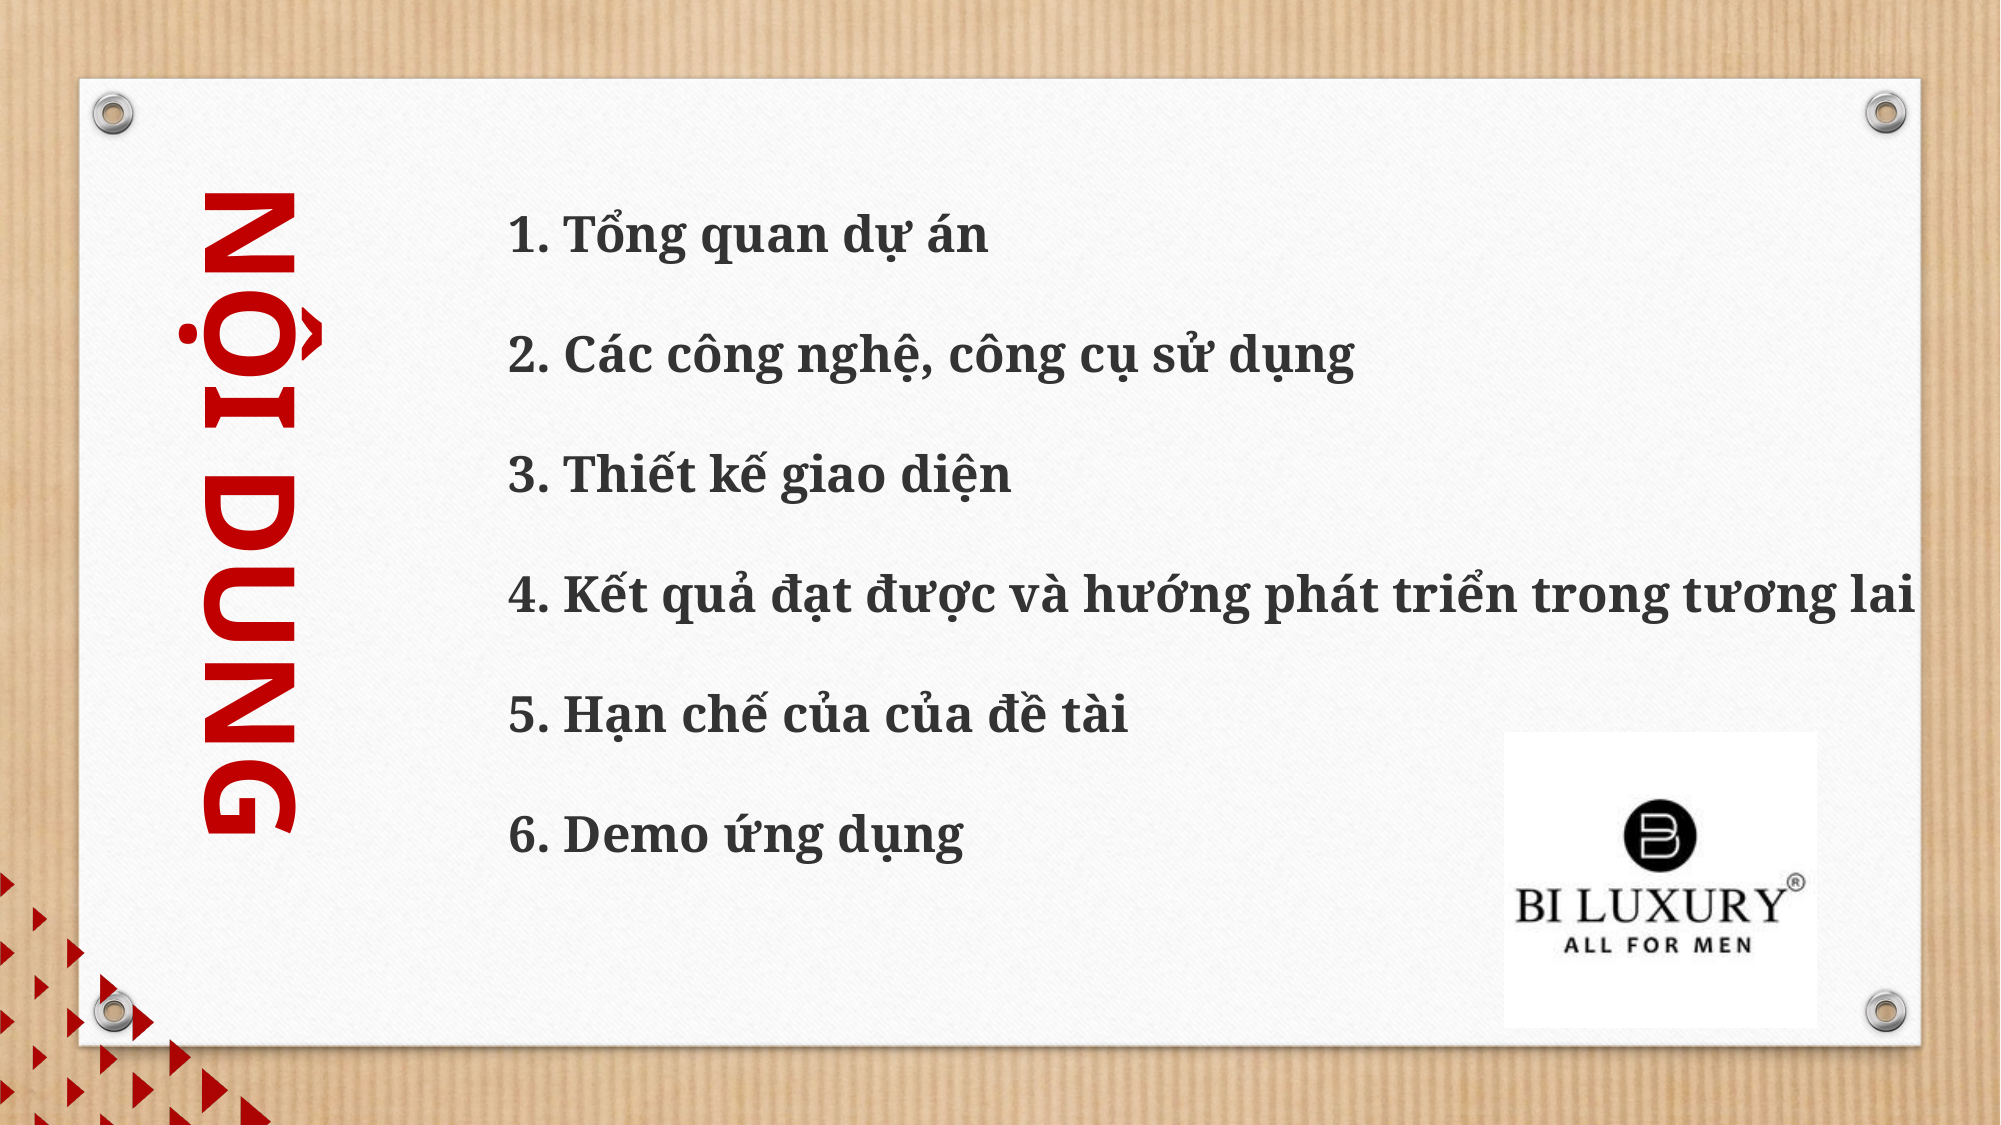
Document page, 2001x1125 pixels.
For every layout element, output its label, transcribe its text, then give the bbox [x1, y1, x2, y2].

picture [0, 0, 2001, 1125]
list Tổng quan dự án Các công nghệ, công cụ sử dụng Thiết kế giao diện Kết quả đạt được và hướng phát triển trong tương lai Hạn chế của của đề tài Demo ứng dụng [473, 135, 2000, 970]
title NỘI DUNG [171, 135, 473, 970]
